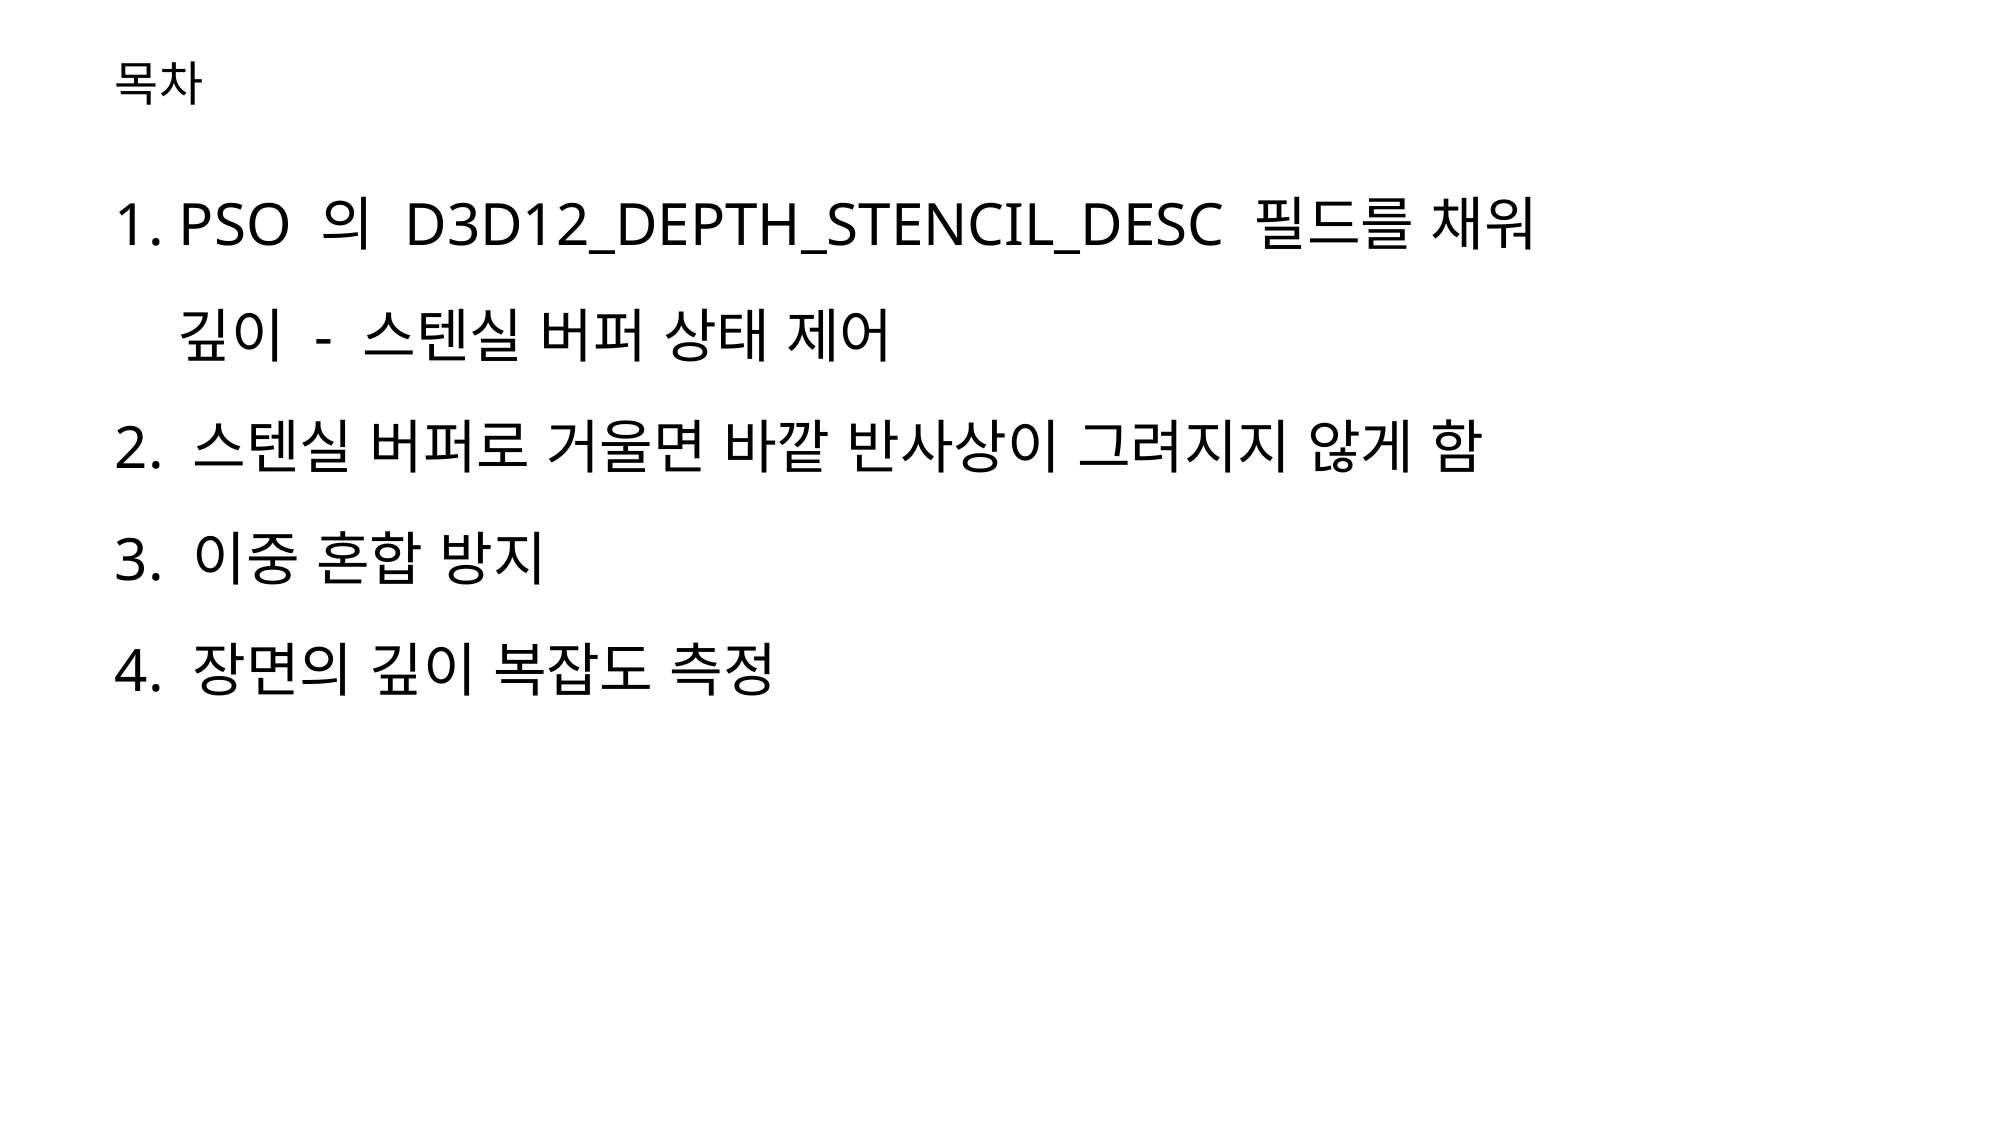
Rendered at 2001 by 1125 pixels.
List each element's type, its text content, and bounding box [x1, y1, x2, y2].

title 목차 [99, 45, 1901, 119]
list 1. PSO 의 D3D12_DEPTH_STENCIL_DESC 필드를 채워 깊이 - 스텐실 버퍼 상태 제어 2. 스텐실 버퍼로 거울면 바깥 반사상이 그려지지 않게 함 3. 이중 혼합 방지 4. 장면의 깊이 복잡도 측정 [99, 129, 1901, 1006]
